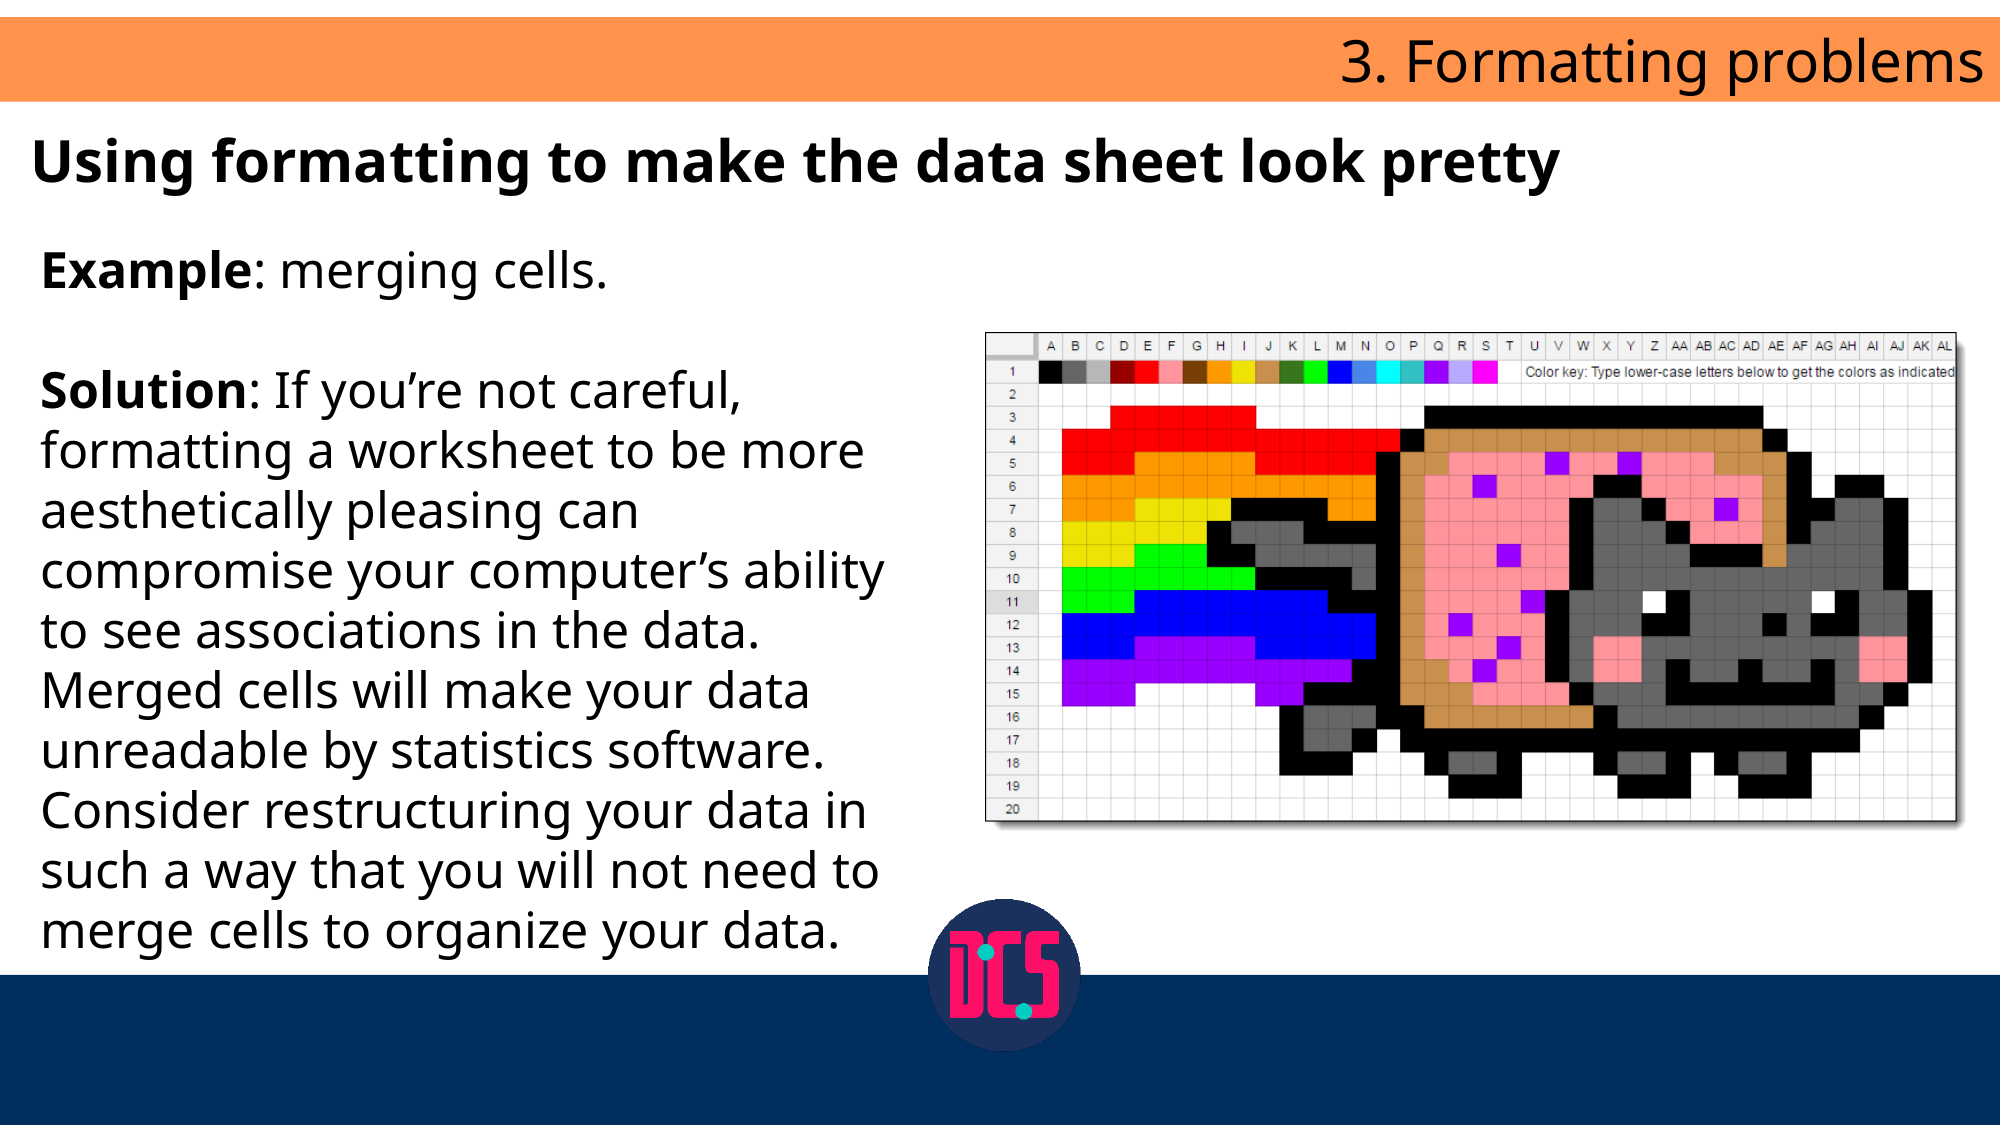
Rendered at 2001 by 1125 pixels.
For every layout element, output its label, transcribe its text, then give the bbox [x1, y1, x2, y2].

text_box 3. Formatting problems [0, 17, 2000, 102]
picture [984, 331, 1975, 839]
text_box Example: merging cells. Solution: If you’re not careful, formatting a worksheet to be more aesthetically pleasing can compromise your computer’s ability to see associations in the data. Merged cells will make your data unreadable by statistics software. Consider restructuring your data in such a way that you will not need to merge cells to organize your data. [26, 231, 945, 966]
picture [913, 884, 1094, 1065]
text_box [0, 973, 2000, 1125]
list Using formatting to make the data sheet look pretty [15, 124, 1741, 839]
